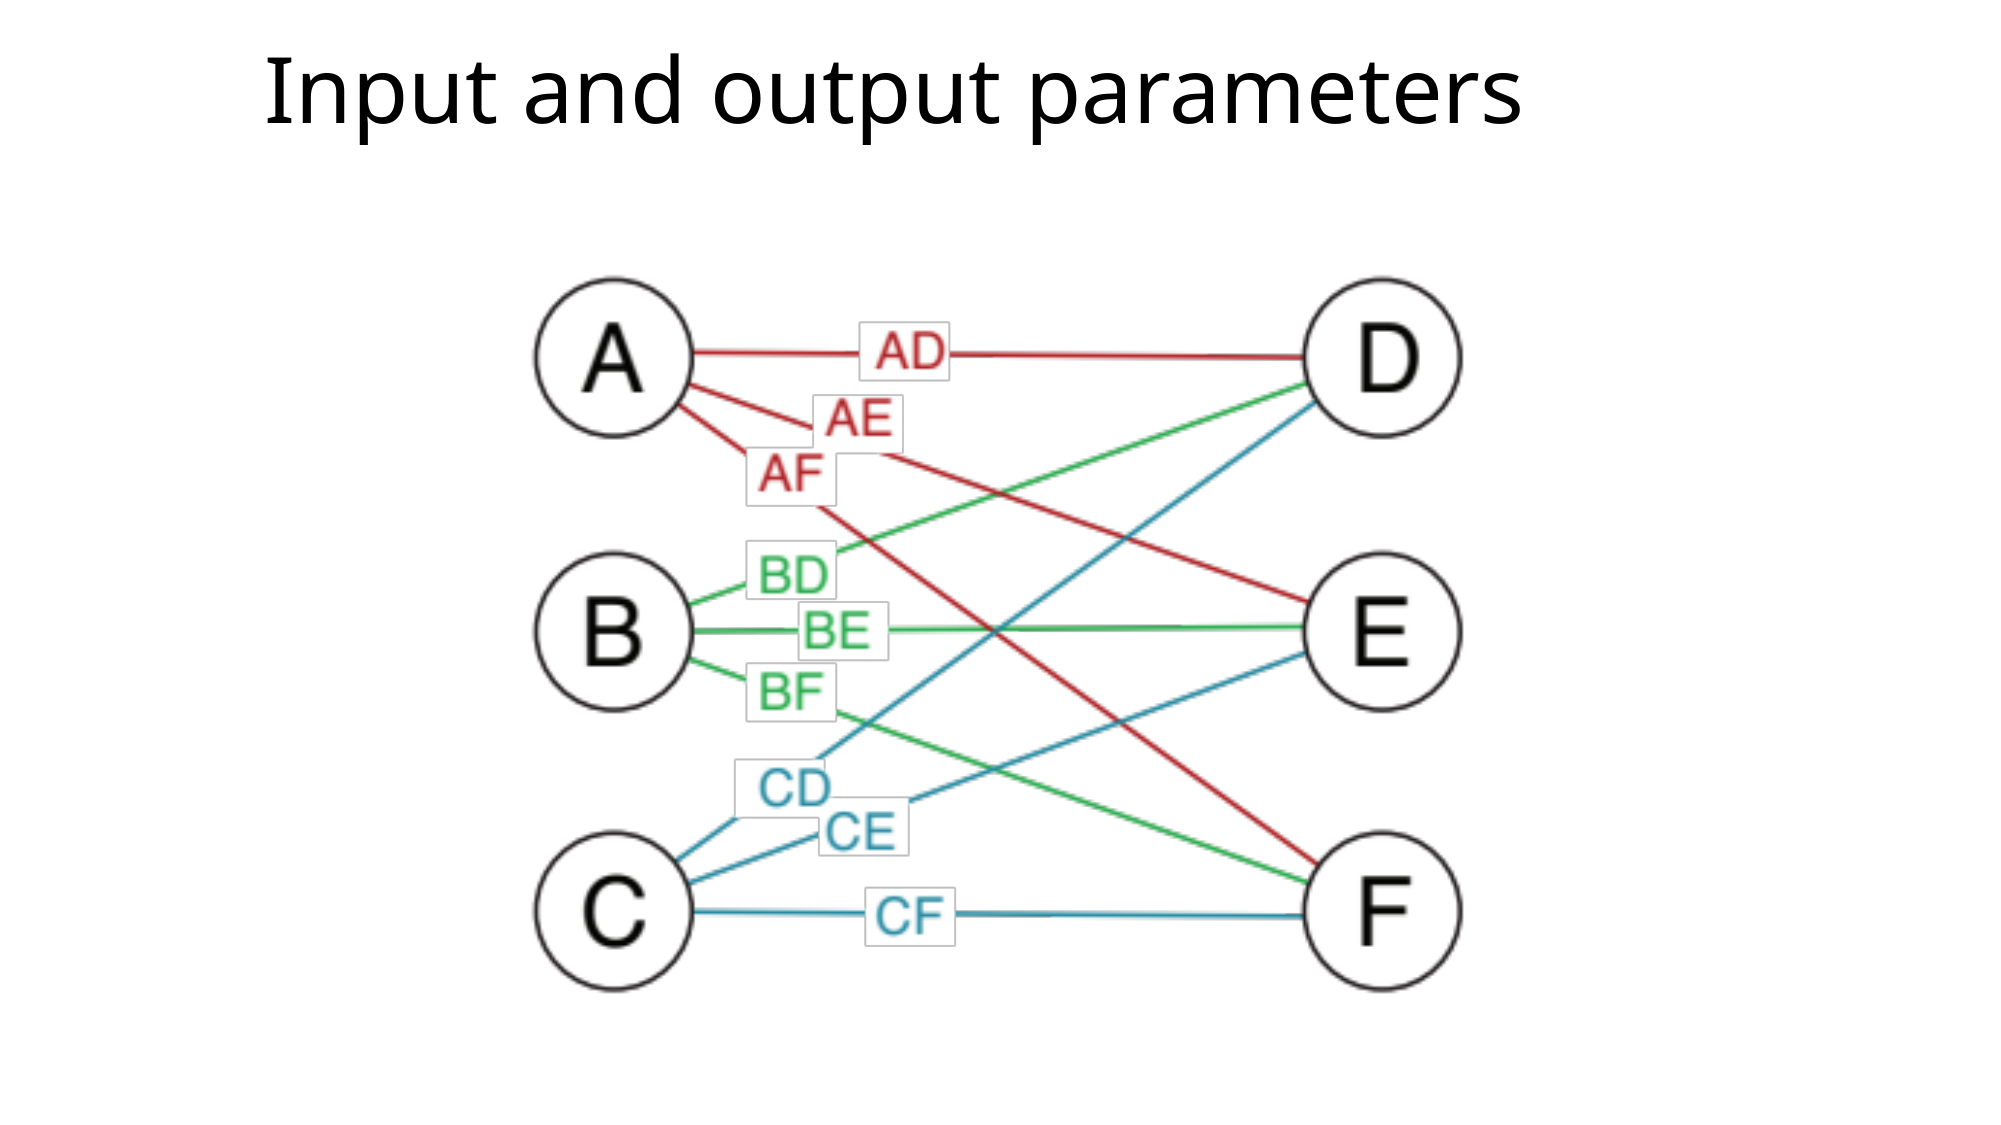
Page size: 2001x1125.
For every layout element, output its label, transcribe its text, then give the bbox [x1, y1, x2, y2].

title Input and output parameters [249, 0, 1750, 188]
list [527, 262, 1473, 1005]
